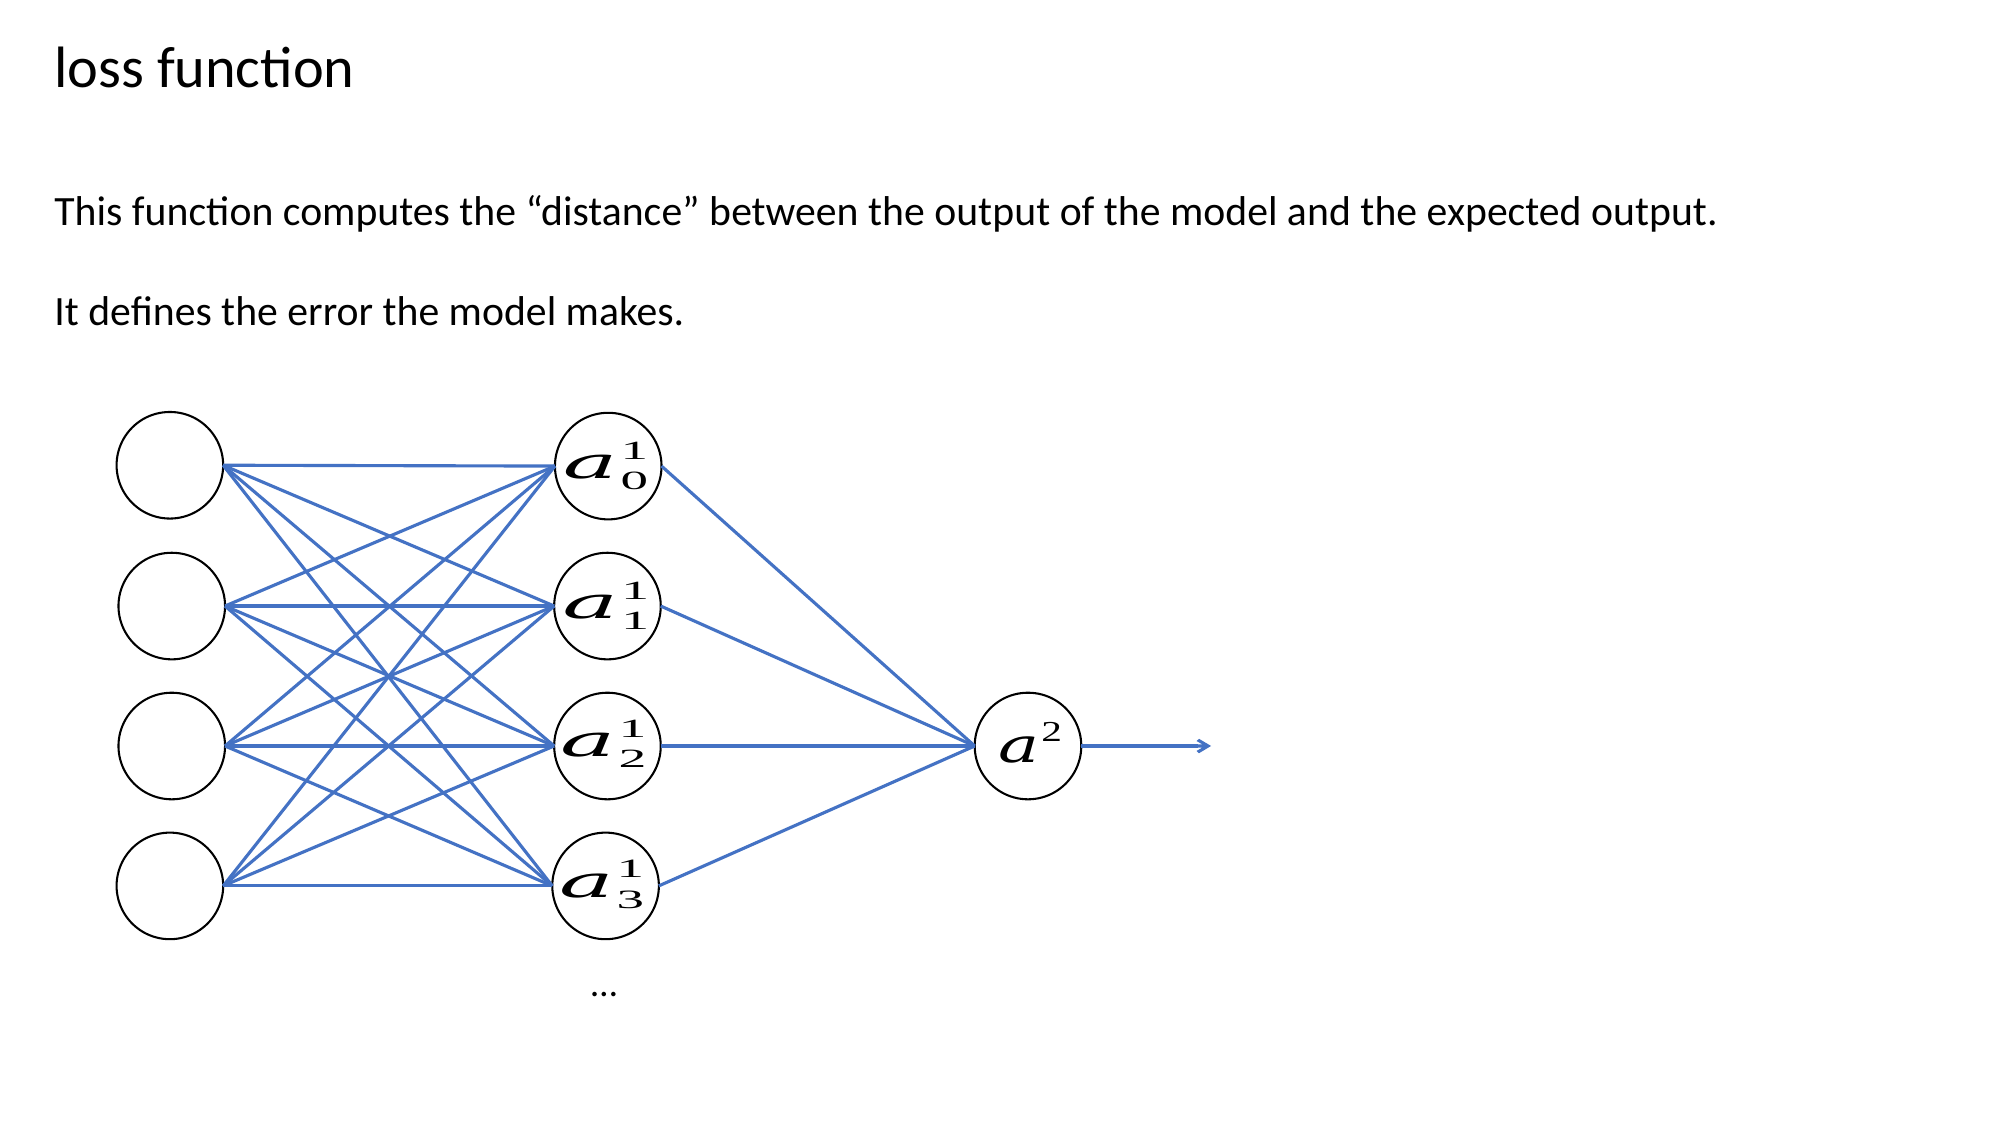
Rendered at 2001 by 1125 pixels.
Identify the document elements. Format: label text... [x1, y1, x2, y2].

text_box [115, 831, 225, 941]
text_box This function computes the “distance” between the output of the model and the expected output. It defines the error the model makes. [39, 176, 1884, 392]
text_box loss function [39, 21, 1967, 107]
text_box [658, 745, 975, 886]
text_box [223, 466, 555, 886]
text_box [555, 691, 660, 801]
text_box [661, 466, 975, 746]
text_box [117, 691, 223, 801]
text_box [555, 551, 661, 661]
text_box [975, 691, 1083, 801]
text_box [551, 831, 660, 941]
text_box [553, 411, 663, 521]
text_box … [576, 951, 726, 1012]
text_box [115, 410, 225, 520]
text_box [117, 551, 223, 661]
